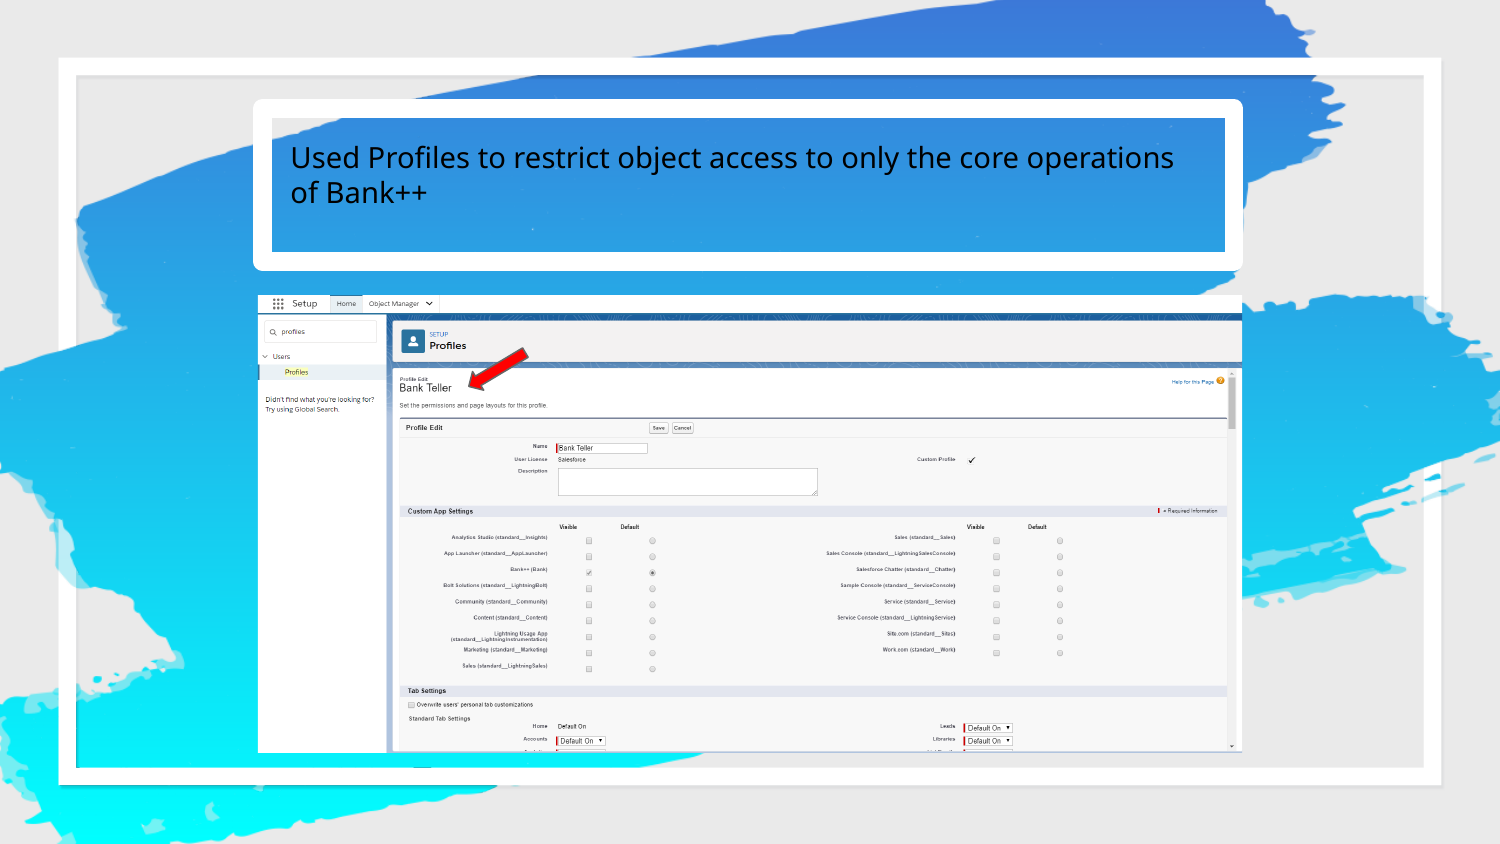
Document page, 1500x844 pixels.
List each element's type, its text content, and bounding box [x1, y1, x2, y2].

picture [0, 0, 1500, 844]
text_box Used Profiles to restrict object access to only the core operations of Bank++ [275, 124, 1224, 241]
text_box [262, 108, 1234, 262]
